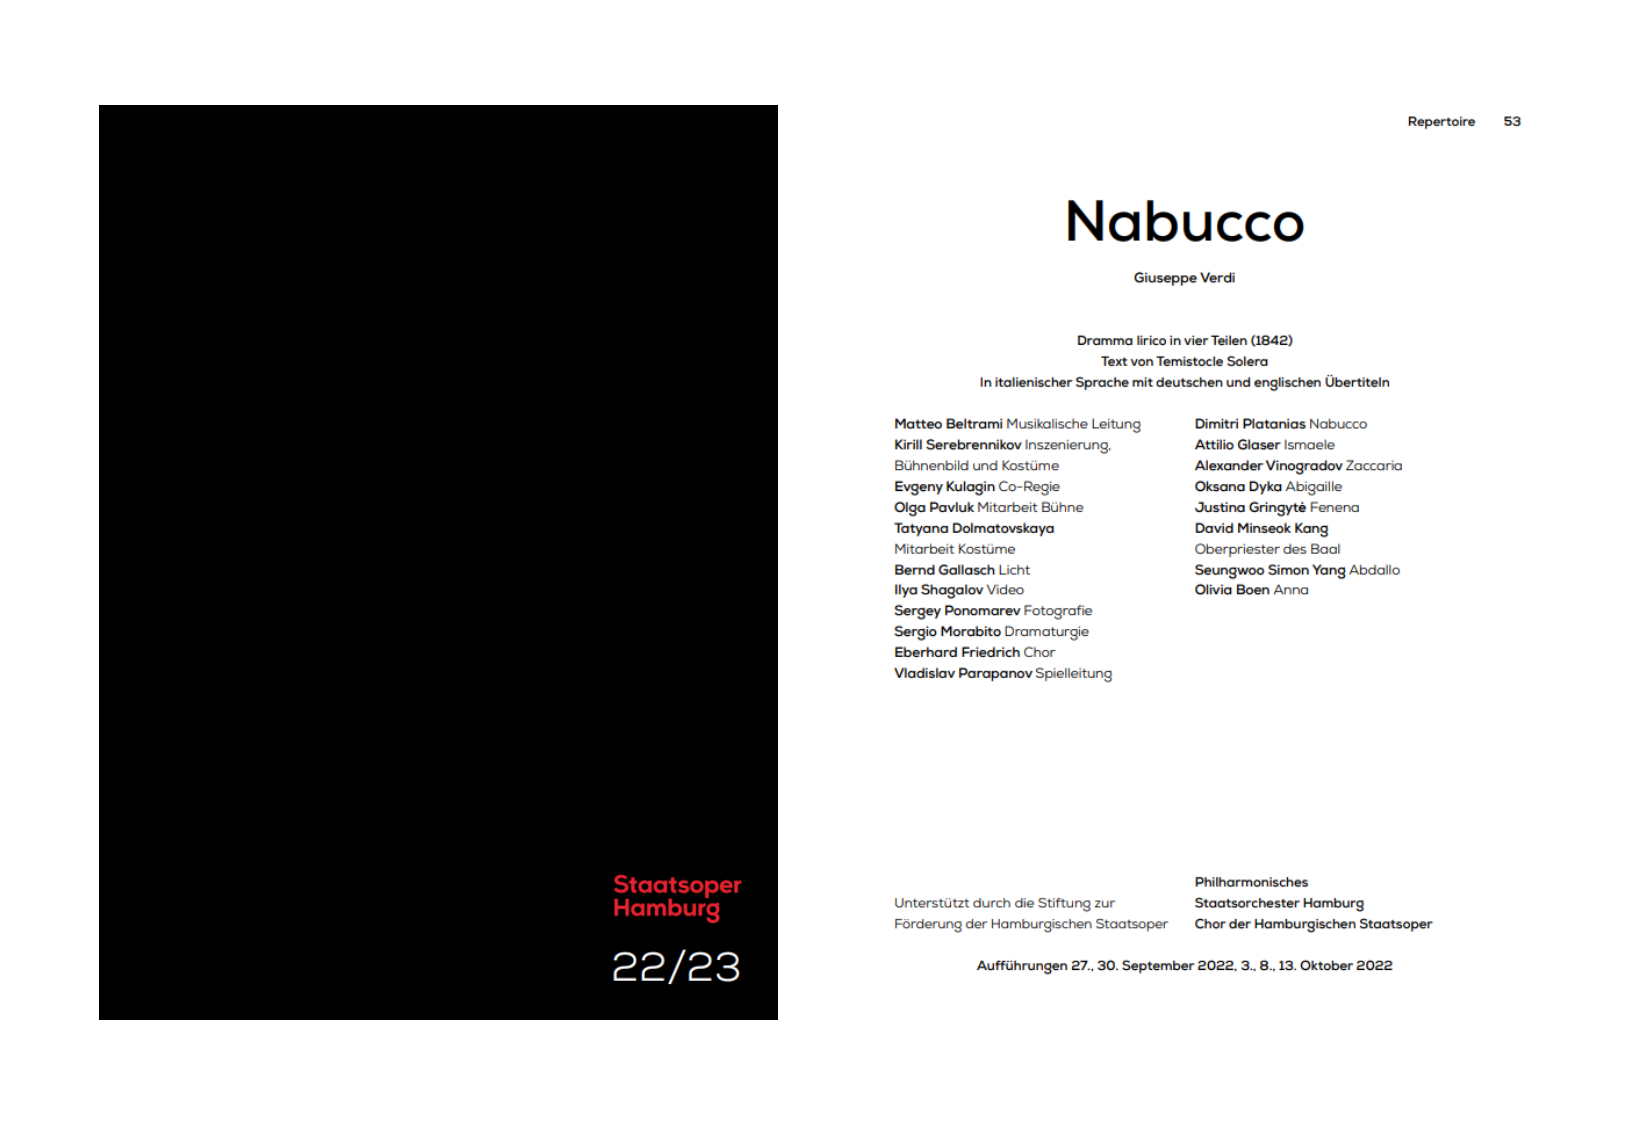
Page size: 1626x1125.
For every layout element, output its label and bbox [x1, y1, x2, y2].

picture [99, 105, 778, 1020]
picture [849, 105, 1524, 1020]
